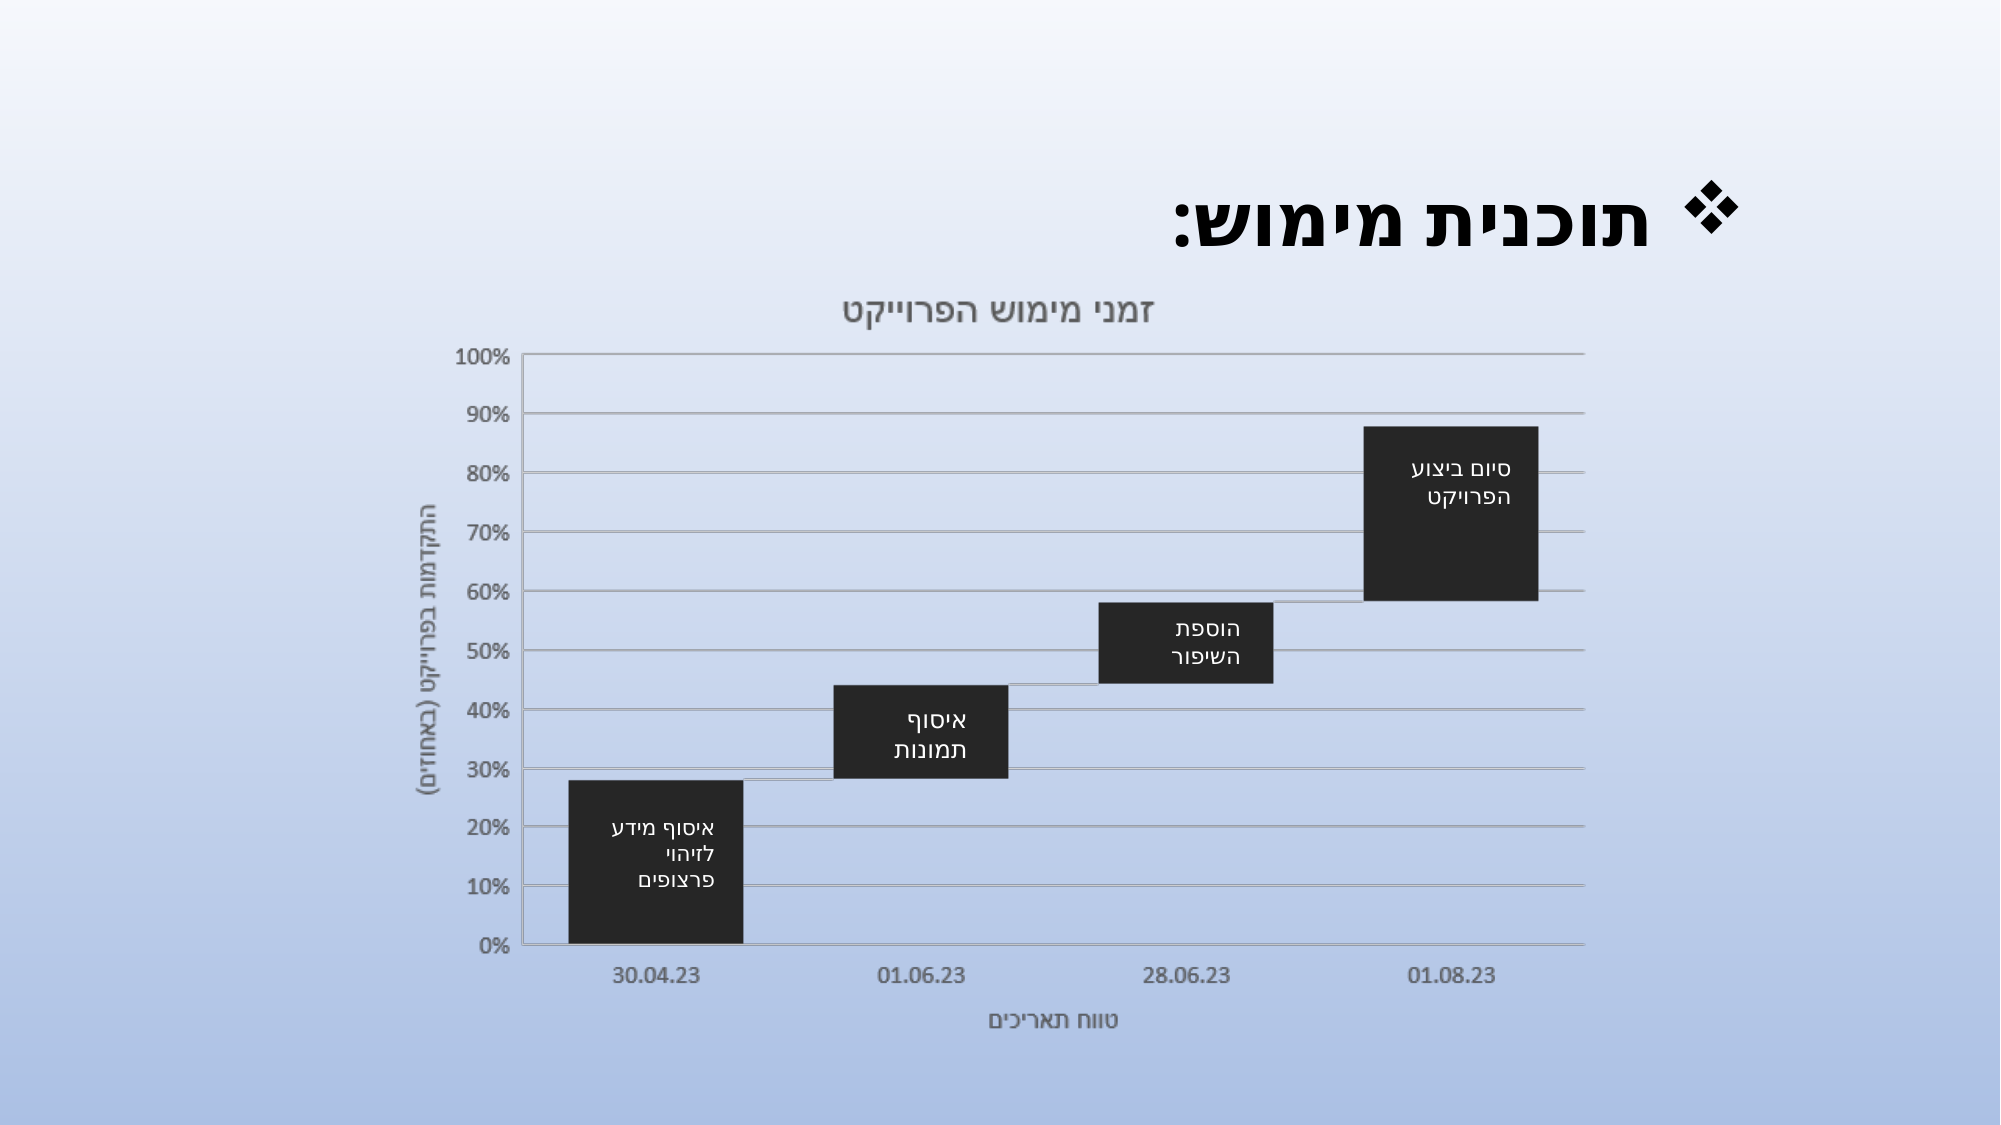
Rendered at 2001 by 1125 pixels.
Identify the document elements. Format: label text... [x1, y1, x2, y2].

text_box תוכנית מימוש: [237, 163, 1763, 569]
text_box סיום ביצוע הפרויקט [1386, 446, 1527, 517]
text_box איסוף תמונות [853, 696, 983, 771]
text_box הוספת השיפור [1114, 606, 1256, 677]
text_box איסוף מידע לזיהוי פרצופים [586, 805, 731, 900]
picture [399, 274, 1601, 1047]
